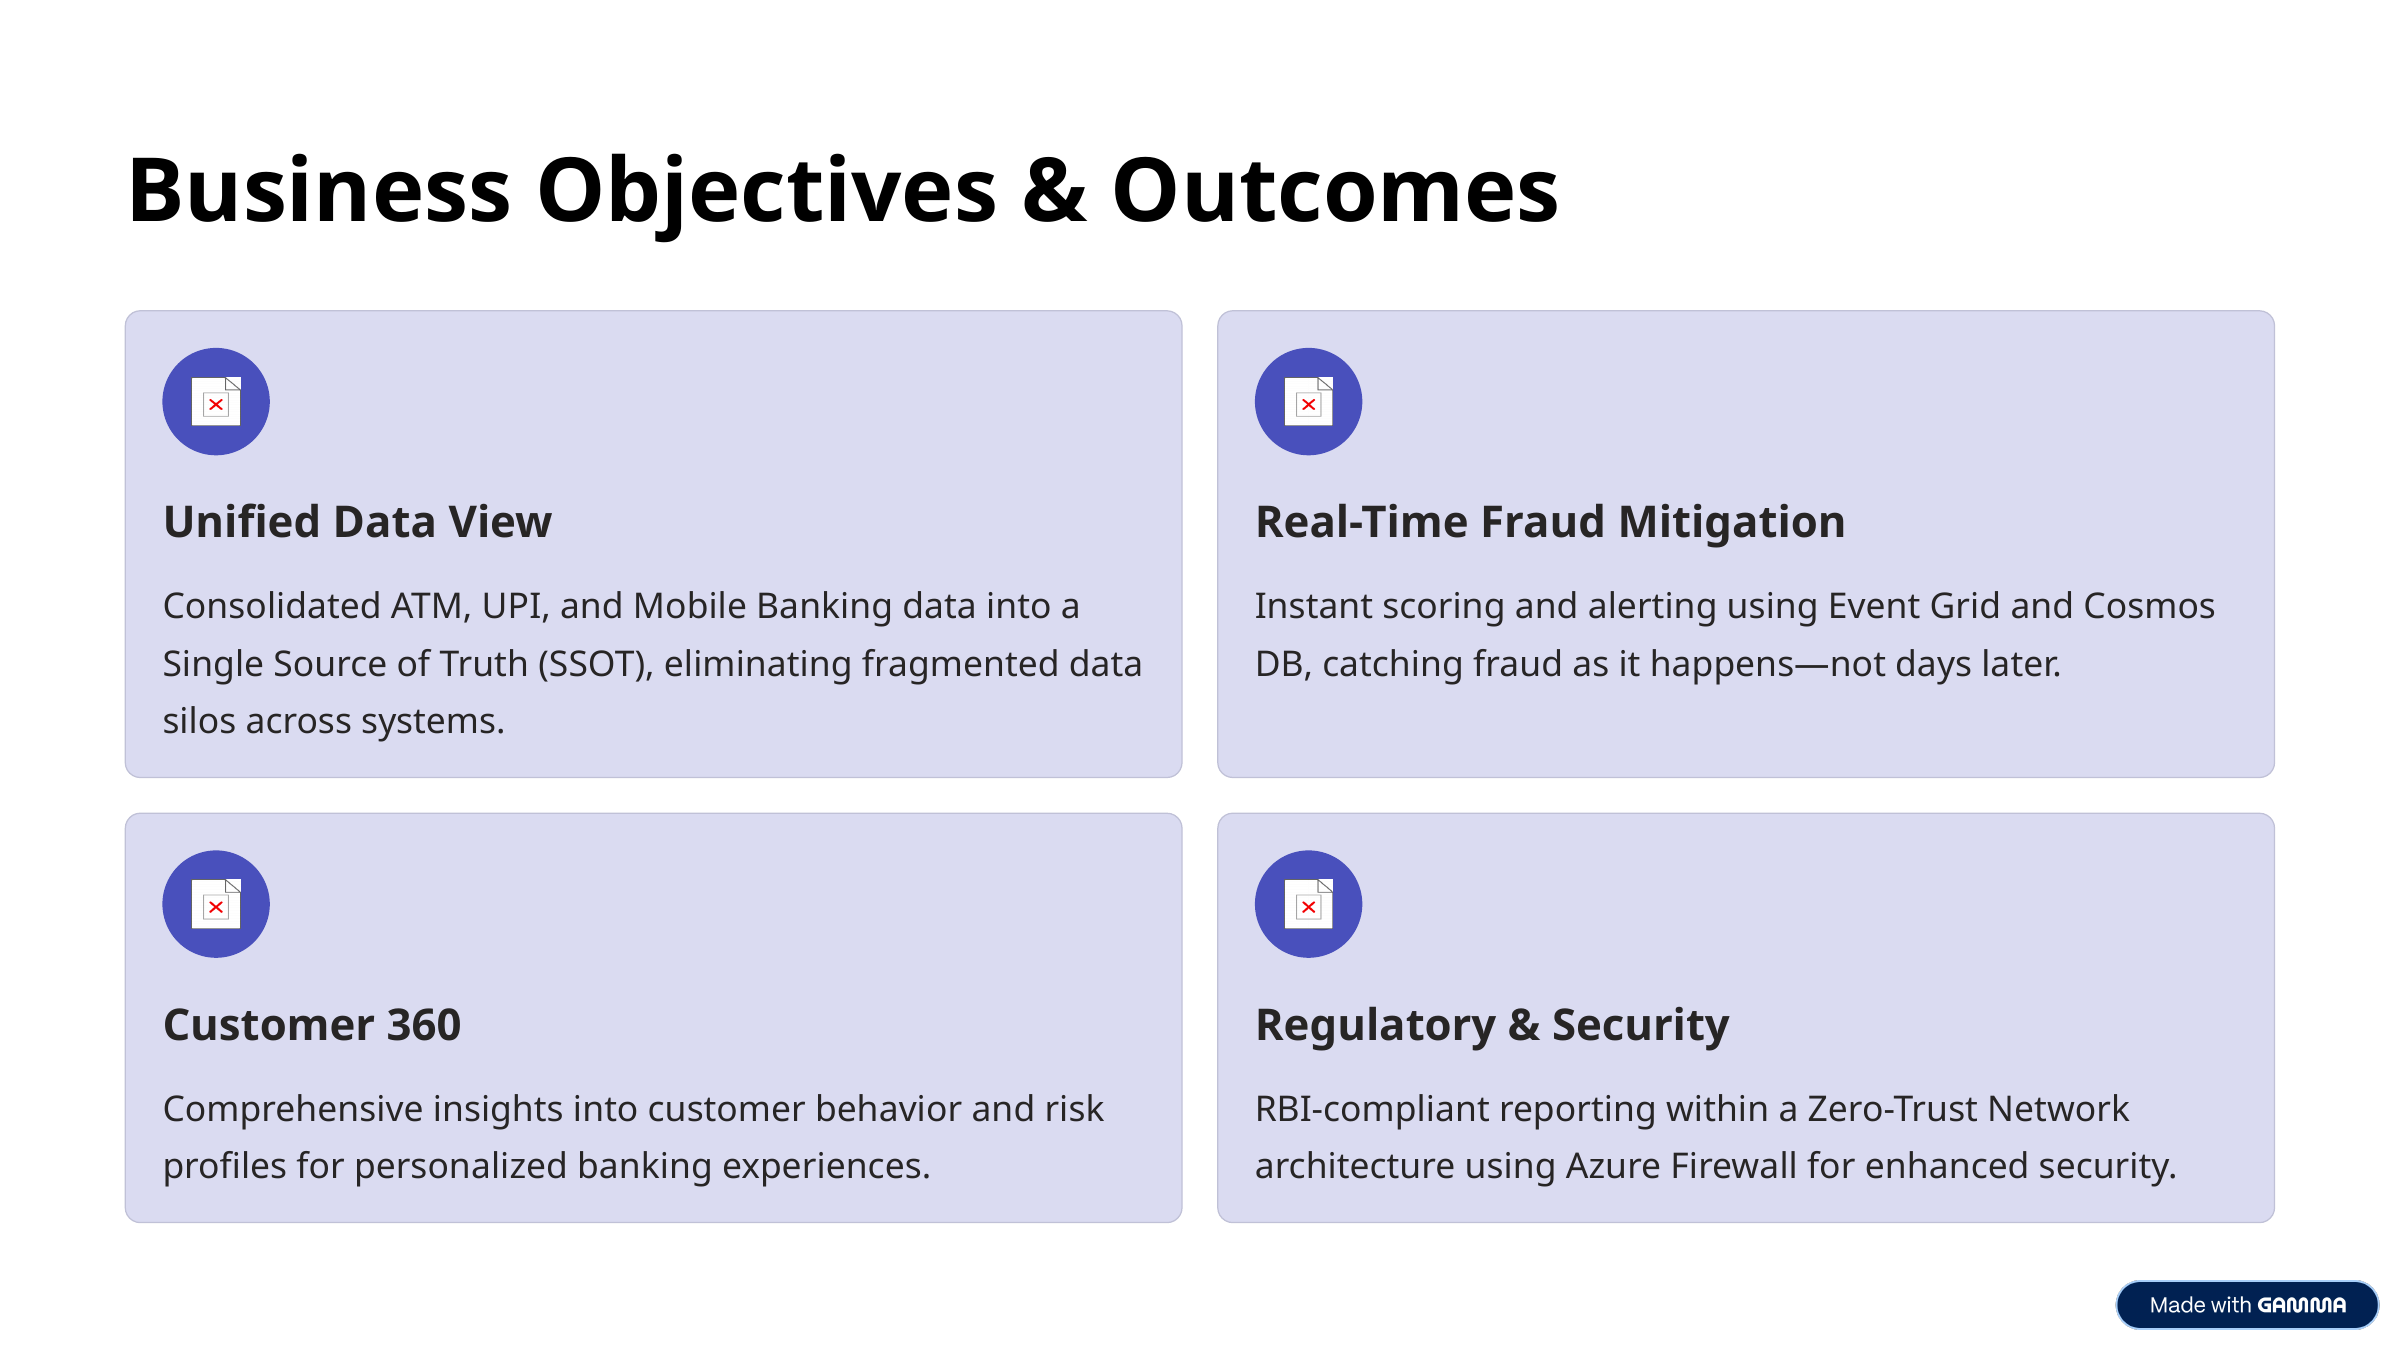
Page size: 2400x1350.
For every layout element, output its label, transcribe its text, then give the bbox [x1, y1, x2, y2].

text_box Customer 360 [162, 993, 611, 1050]
picture [1284, 879, 1333, 929]
text_box [162, 347, 270, 456]
text_box Comprehensive insights into customer behavior and risk profiles for personalized banking experiences. [162, 1071, 1145, 1186]
text_box [125, 310, 1183, 778]
text_box Regulatory & Security [1254, 993, 1731, 1050]
text_box Consolidated ATM, UPI, and Mobile Banking data into a Single Source of Truth (SSOT), eliminating fragmented data silos across systems. [162, 568, 1145, 741]
text_box [1254, 850, 1363, 958]
text_box [1217, 813, 2275, 1223]
text_box [1254, 347, 1363, 456]
text_box [162, 850, 270, 958]
text_box Unified Data View [162, 491, 611, 547]
picture [191, 377, 241, 426]
text_box Business Objectives & Outcomes [125, 127, 1566, 240]
text_box Instant scoring and alerting using Event Grid and Cosmos DB, catching fraud as it happens—not days later. [1254, 568, 2238, 684]
text_box Real-Time Fraud Mitigation [1254, 491, 1843, 547]
text_box [125, 813, 1183, 1223]
picture [2106, 1271, 2389, 1339]
picture [191, 879, 241, 929]
text_box [1217, 310, 2275, 778]
text_box RBI-compliant reporting within a Zero-Trust Network architecture using Azure Firewall for enhanced security. [1254, 1071, 2238, 1186]
picture [1284, 377, 1333, 426]
